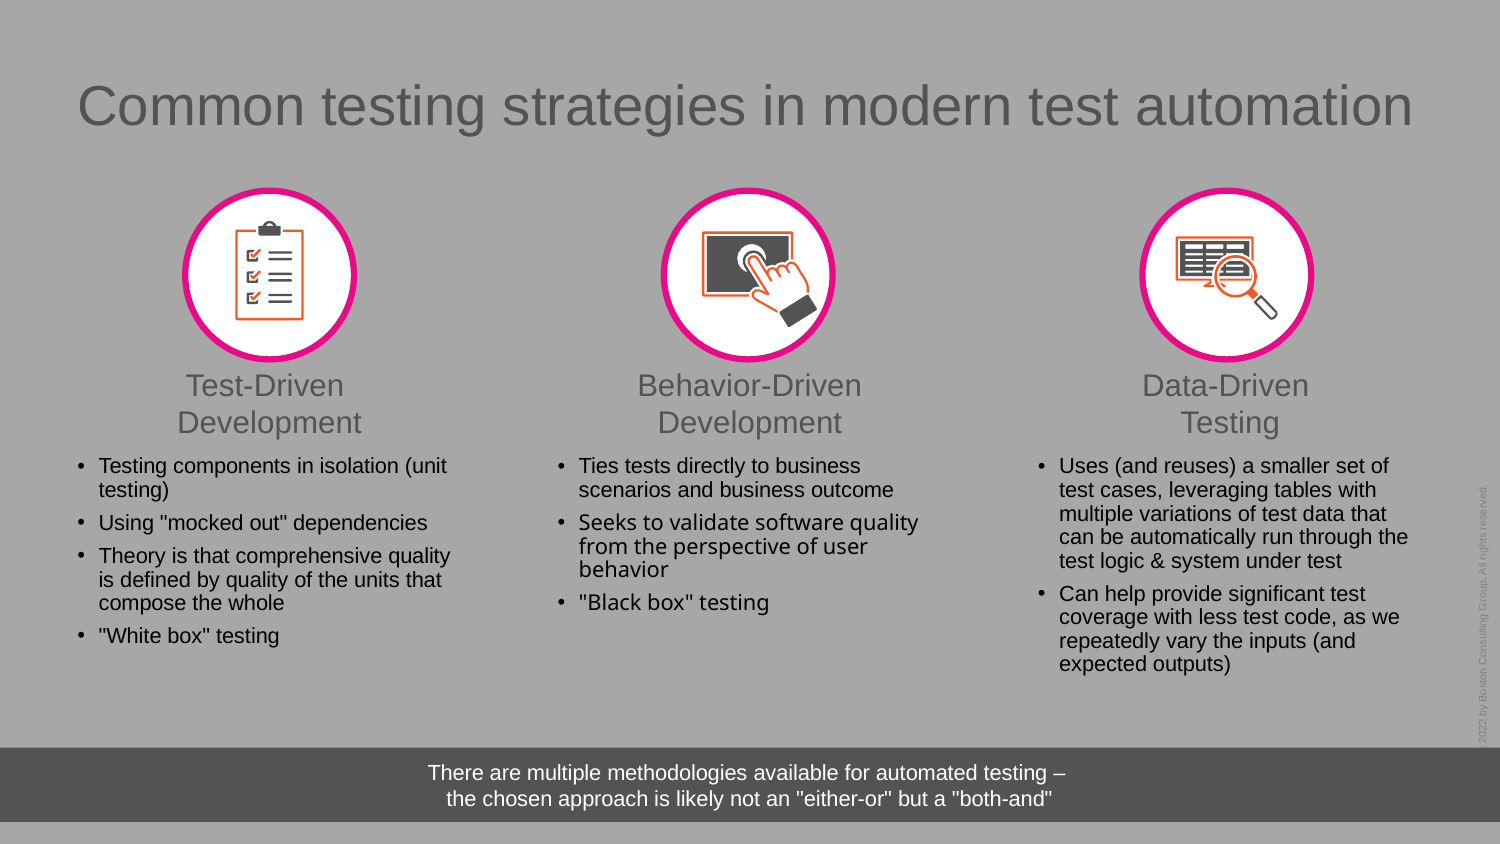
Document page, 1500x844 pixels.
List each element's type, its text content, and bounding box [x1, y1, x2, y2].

text_box Behavior-Driven Development [557, 369, 943, 440]
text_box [1142, 190, 1312, 360]
title Common testing strategies in modern test automation [77, 76, 1452, 138]
text_box There are multiple methodologies available for automated testing – the chosen approach is likely not an "either-or" but a "both-and" [0, 746, 1500, 824]
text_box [184, 190, 355, 360]
text_box Testing components in isolation (unit testing) Using "mocked out" dependencies Theory is that comprehensive quality is defined by quality of the units that compose the whole "White box" testing [77, 455, 462, 697]
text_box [663, 190, 833, 360]
text_box Uses (and reuses) a smaller set of test cases, leveraging tables with multiple variations of test data that can be automatically run through the test logic & system under test Can help provide significant test coverage with less test code, as we repeatedly vary the inputs (and expected outputs) [1038, 455, 1423, 697]
text_box Data-Driven Testing [1038, 369, 1423, 440]
text_box Test-Driven Development [77, 369, 462, 440]
text_box Ties tests directly to business scenarios and business outcome Seeks to validate software quality from the perspective of user behavior "Black box" testing [557, 455, 943, 697]
